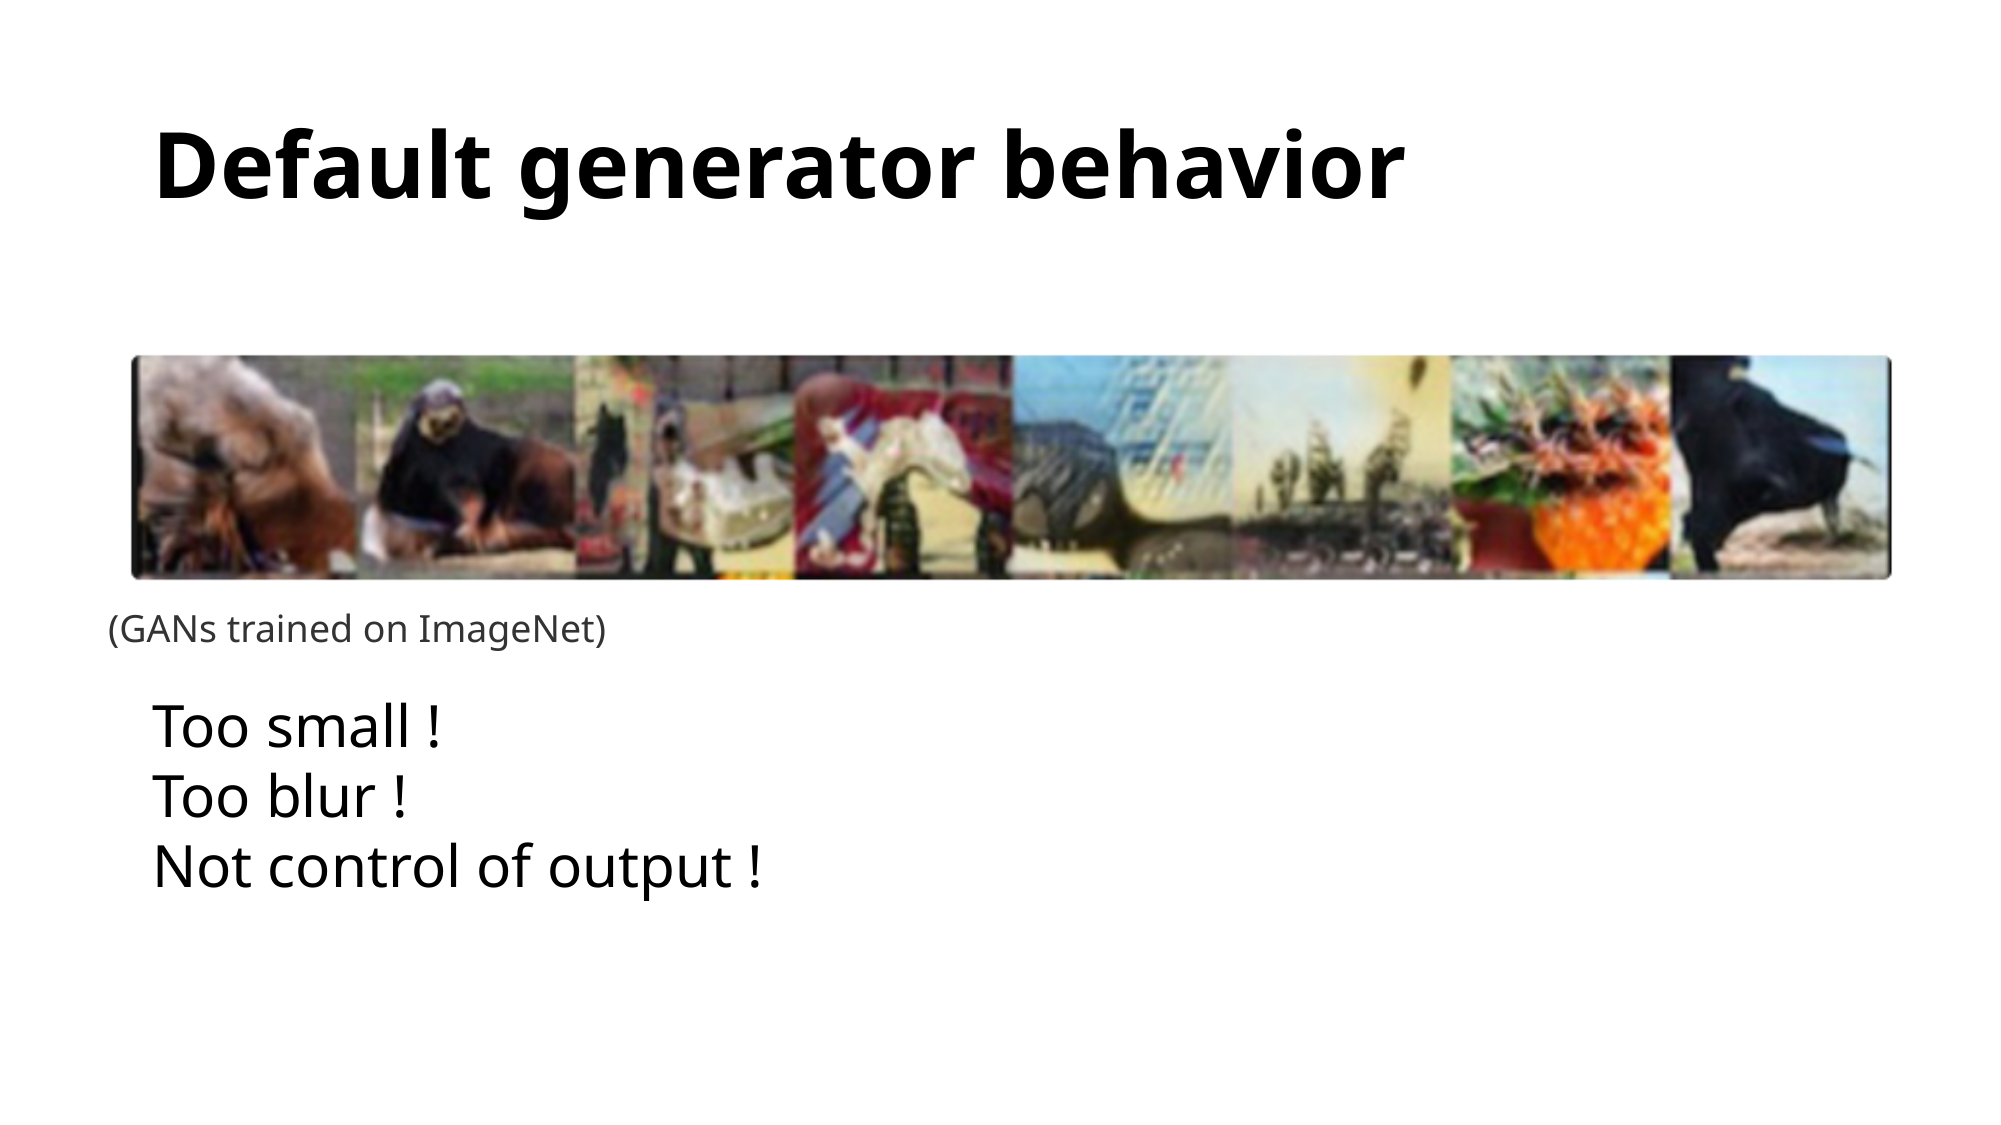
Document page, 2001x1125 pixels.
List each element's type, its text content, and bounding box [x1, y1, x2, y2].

text_box Too small ! Too blur ! Not control of output ! [137, 681, 1373, 907]
picture [124, 348, 1894, 588]
title Default generator behavior [137, 59, 1863, 278]
text_box (GANs trained on ImageNet) [93, 597, 622, 658]
